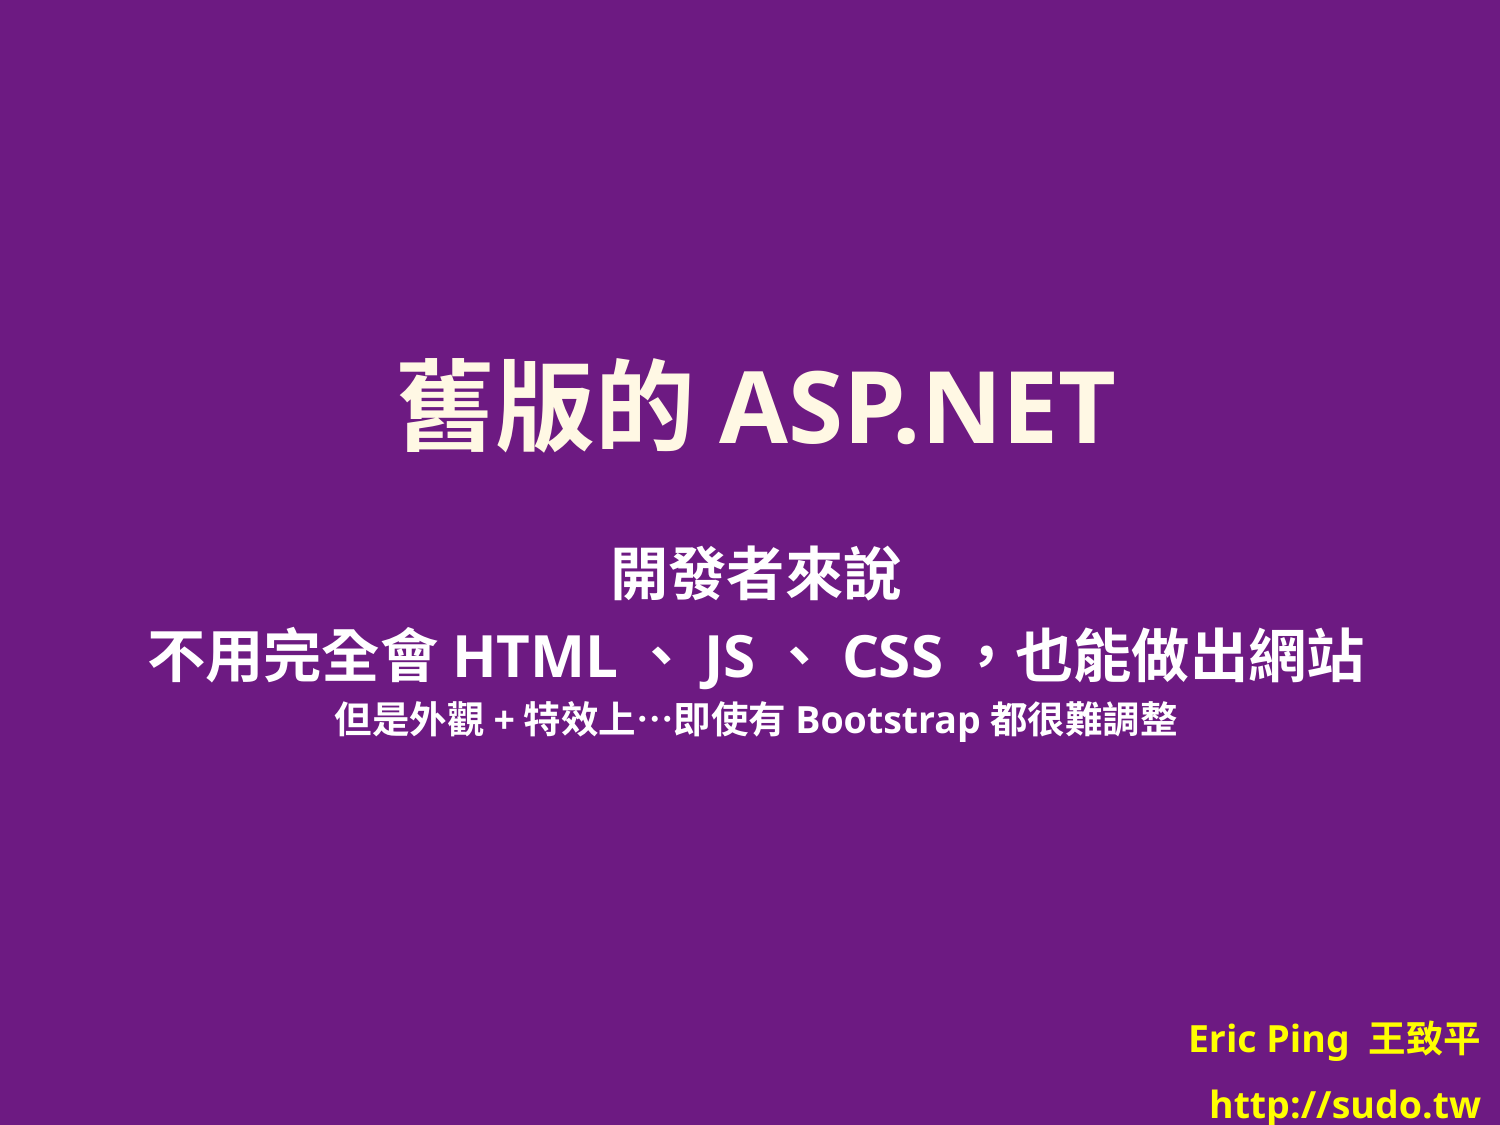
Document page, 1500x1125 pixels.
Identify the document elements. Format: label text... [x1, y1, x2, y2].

title 舊版的ASP.NET [118, 292, 1394, 515]
list 開發者來說 不用完全會HTML、JS、CSS，也能做出網站 但是外觀+特效上…即使有Bootstrap都很難調整 [118, 515, 1394, 764]
